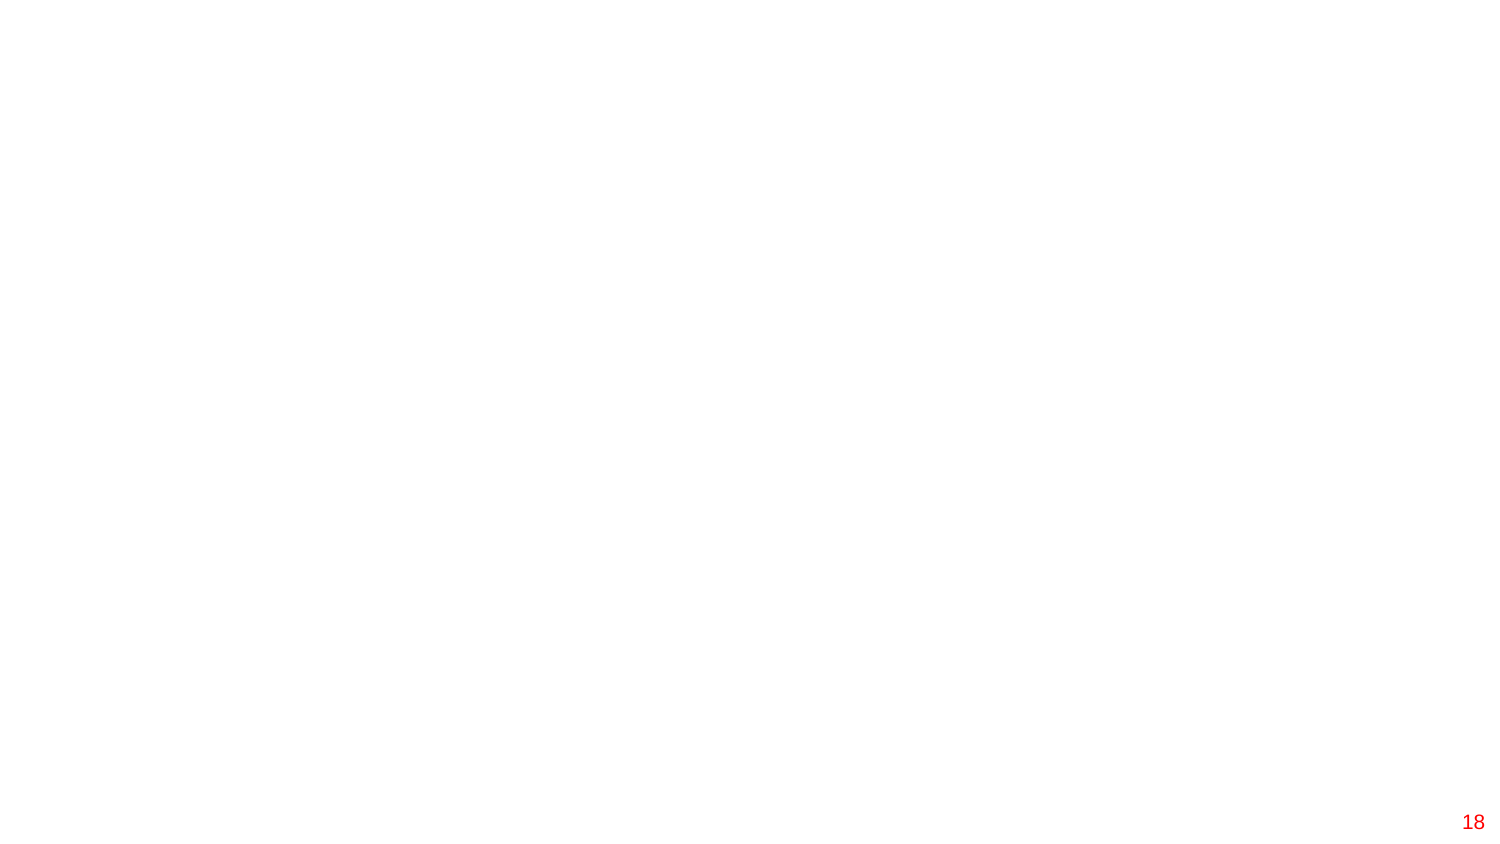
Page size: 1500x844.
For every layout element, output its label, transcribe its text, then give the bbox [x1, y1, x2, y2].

slide_number 18 [1149, 798, 1500, 844]
